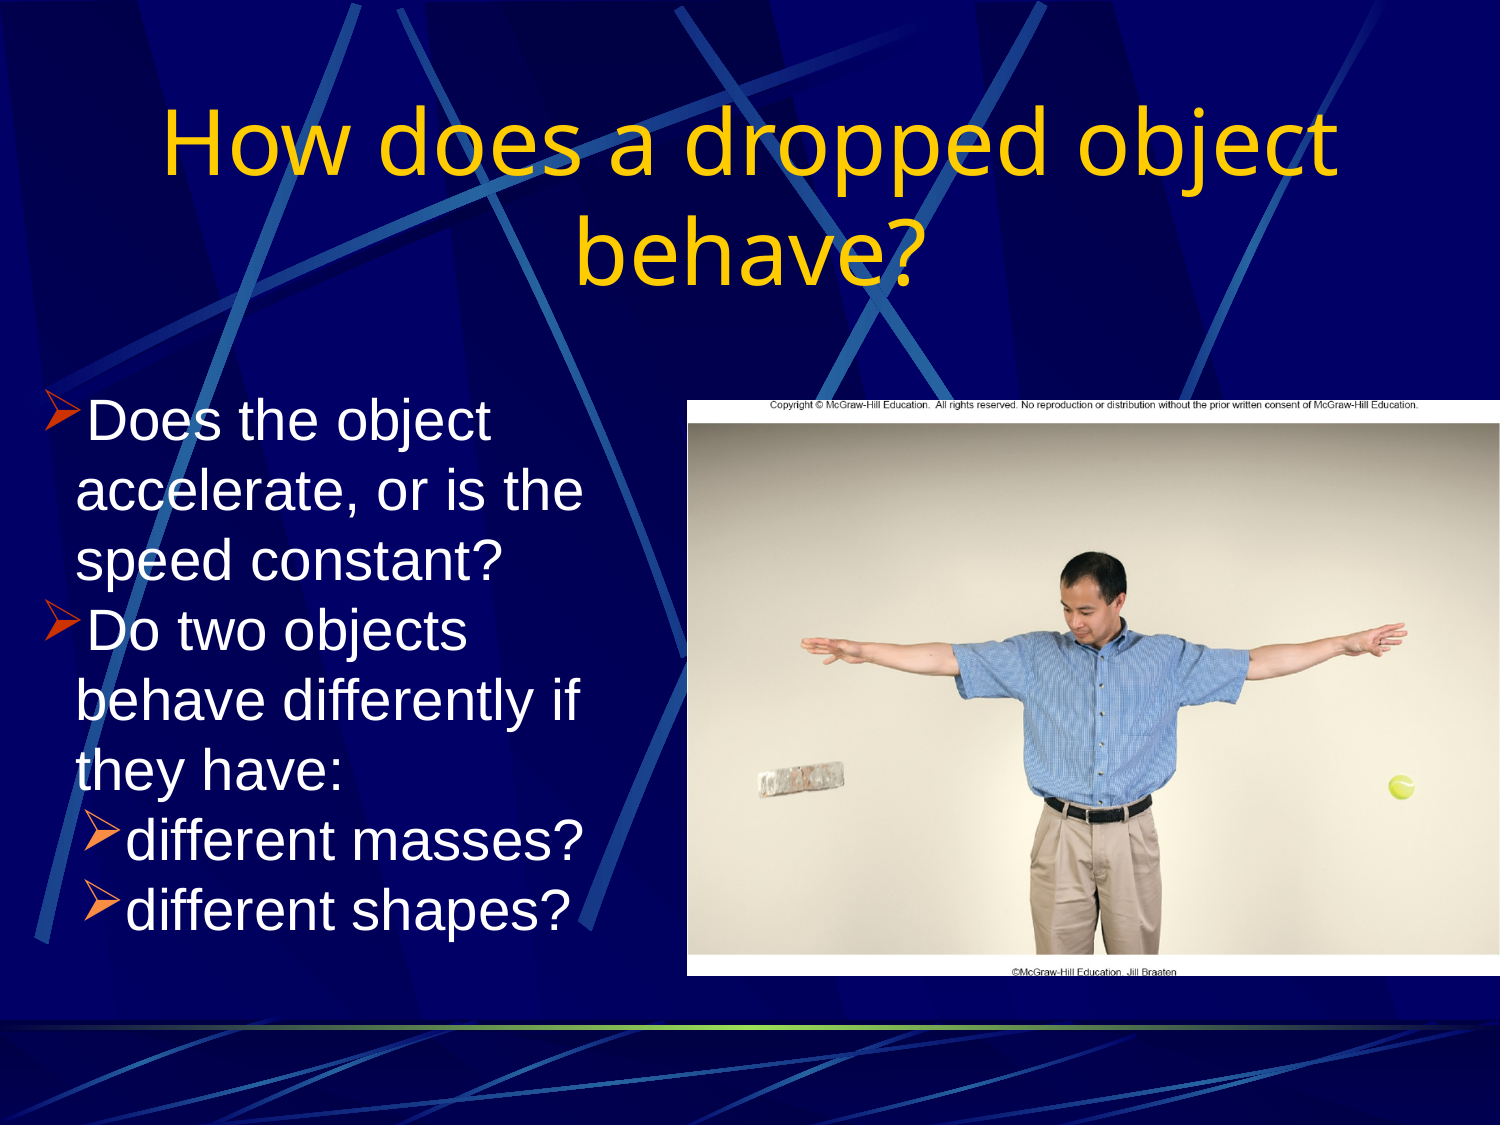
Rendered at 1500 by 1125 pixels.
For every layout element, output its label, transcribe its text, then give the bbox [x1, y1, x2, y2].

text_box Does the object accelerate, or is the speed constant? Do two objects behave differently if they have: different masses? different shapes? [24, 374, 675, 950]
title How does a dropped object behave? [112, 76, 1388, 312]
picture [687, 400, 1500, 977]
